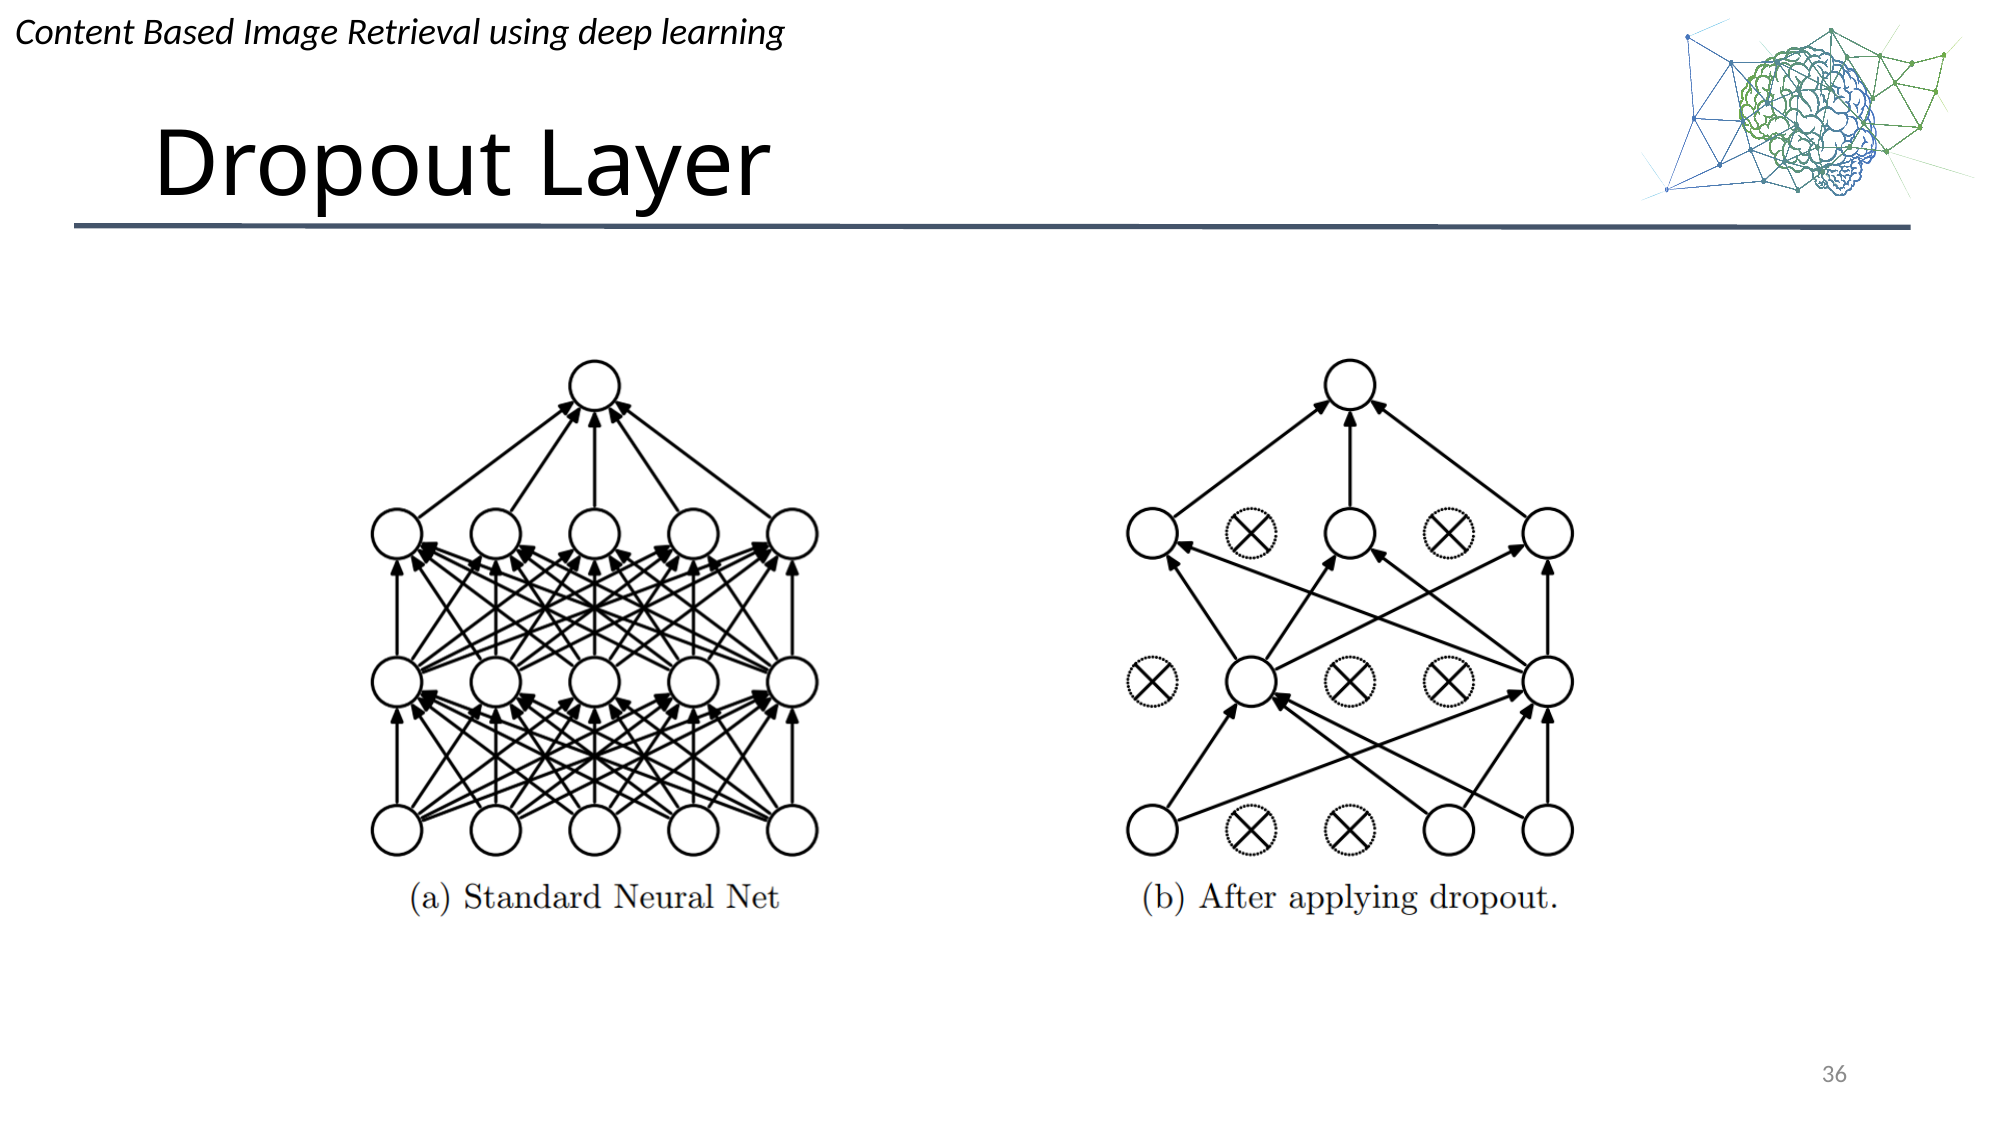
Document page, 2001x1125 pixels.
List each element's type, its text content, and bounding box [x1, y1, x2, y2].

picture [347, 334, 870, 938]
slide_number 36 [1412, 1042, 1863, 1103]
title Dropout Layer [137, 57, 1863, 275]
picture [1059, 334, 1602, 939]
